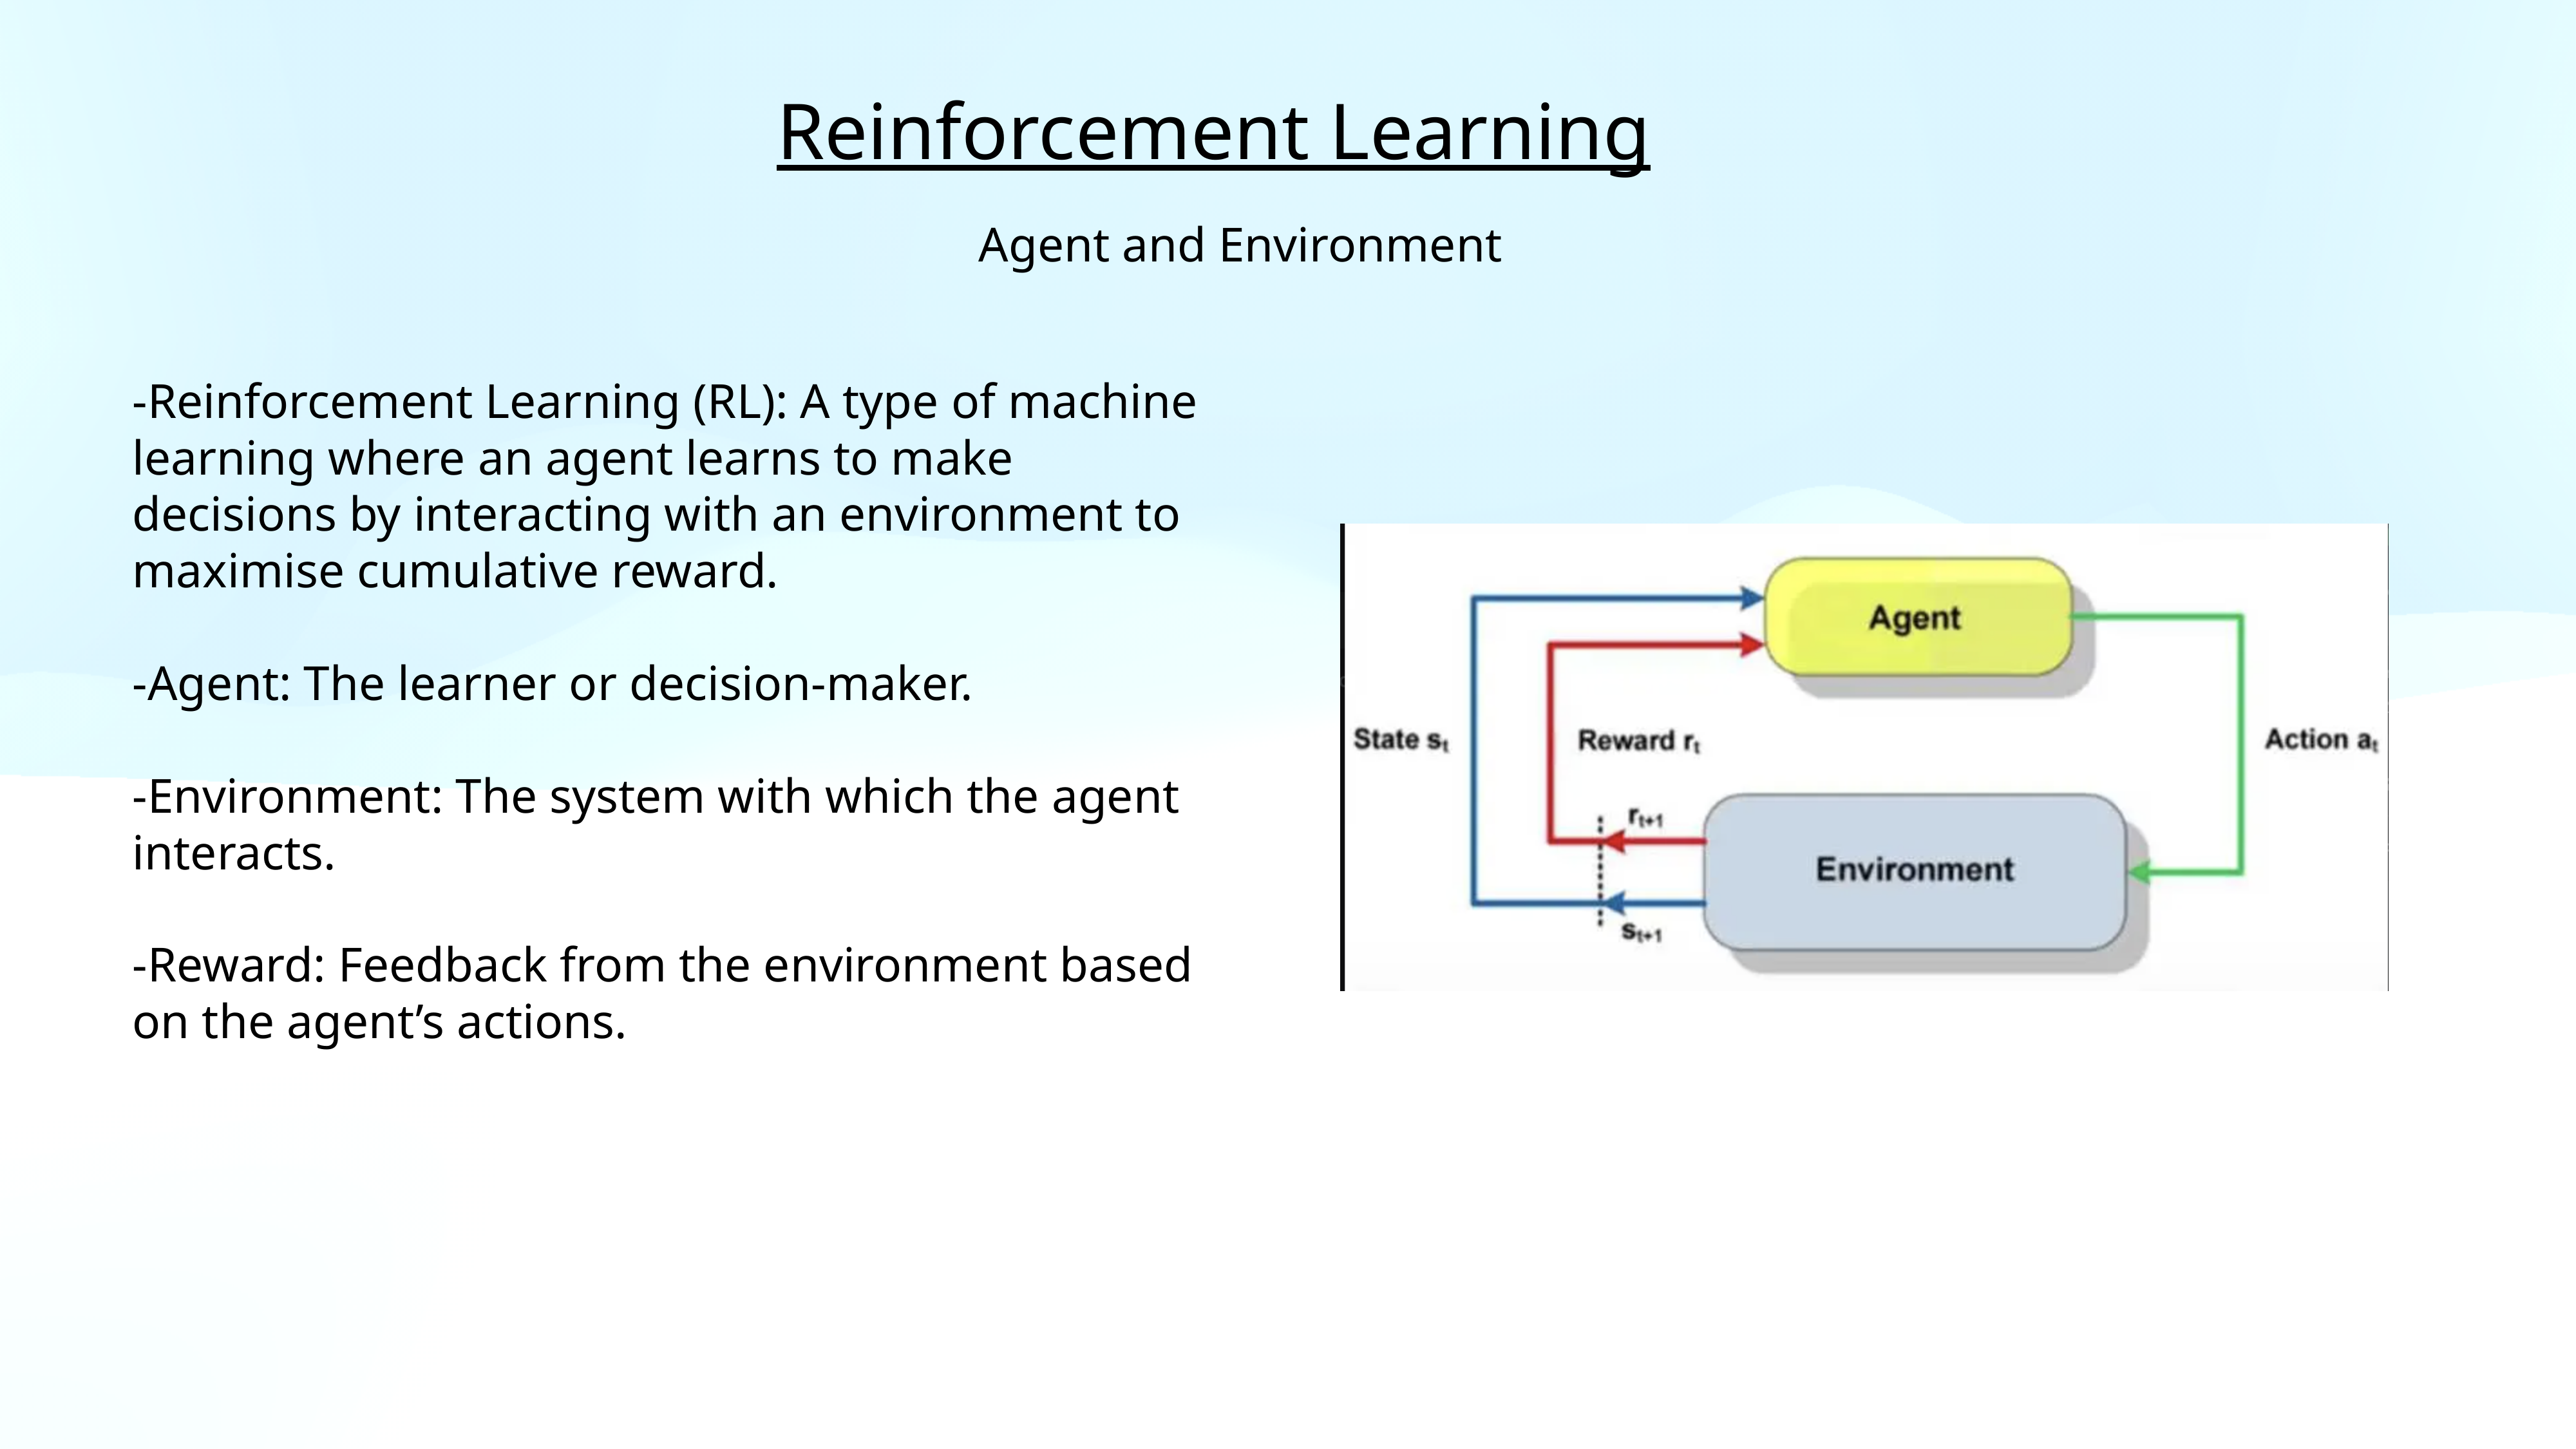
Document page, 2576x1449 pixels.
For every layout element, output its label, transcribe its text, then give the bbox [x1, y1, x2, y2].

title Reinforcement Learning [771, 77, 1805, 229]
list -Reinforcement Learning (RL): A type of machine learning where an agent learns to make decisions by interacting with an environment to maximise cumulative reward. -Agent: The learner or decision-maker. -Environment: The system with which the agent interacts. -Reward: Feedback from the environment based on the agent’s actions. [126, 365, 1218, 1365]
list Agent and Environment [973, 229, 1603, 387]
picture [0, 0, 2576, 1449]
